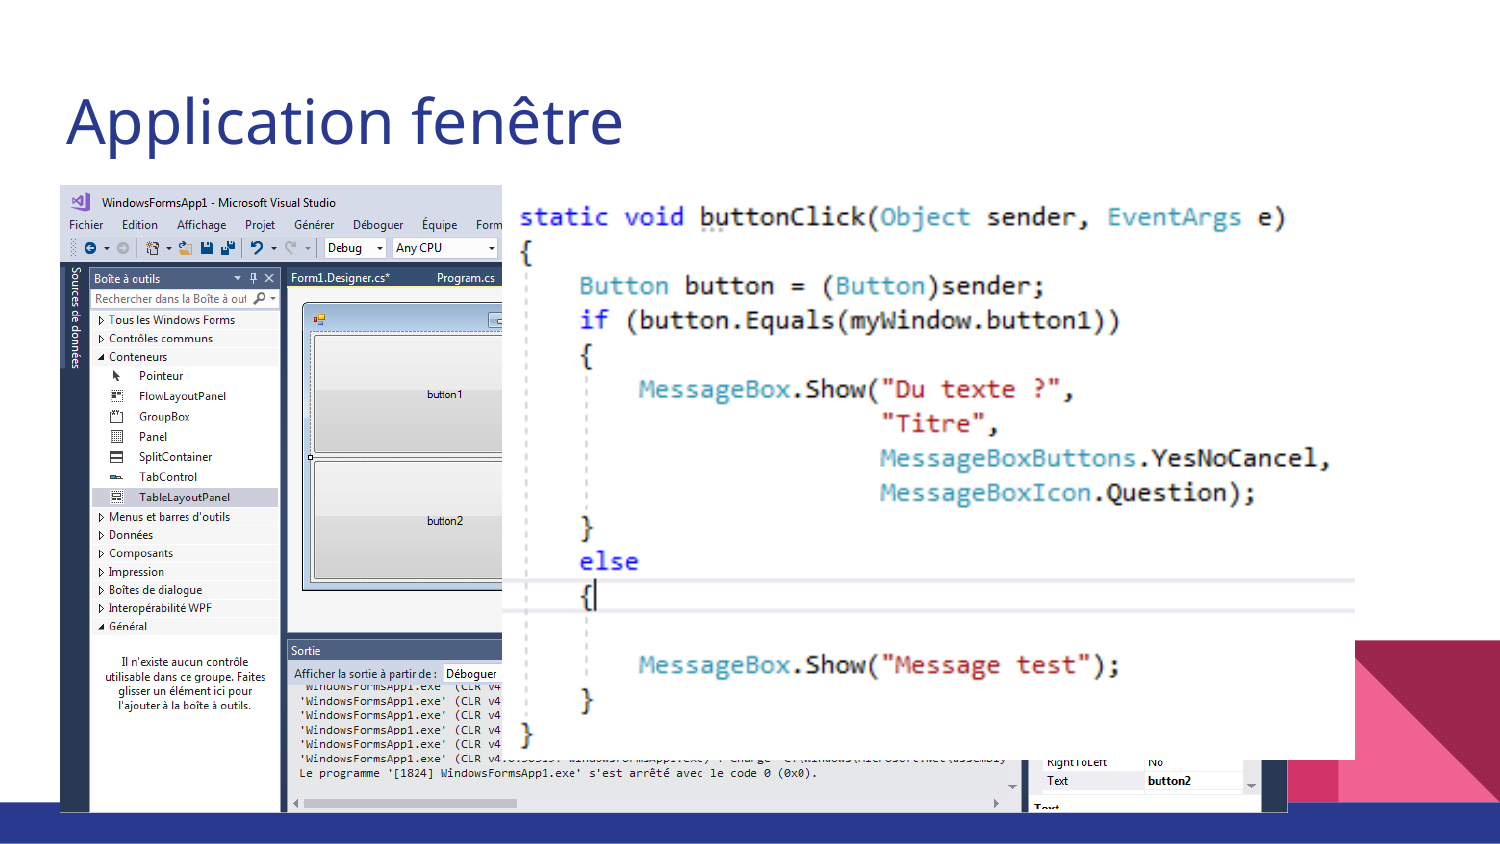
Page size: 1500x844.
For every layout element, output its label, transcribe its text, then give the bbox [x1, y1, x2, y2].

picture [60, 184, 1356, 813]
title Application fenêtre [51, 67, 1449, 167]
